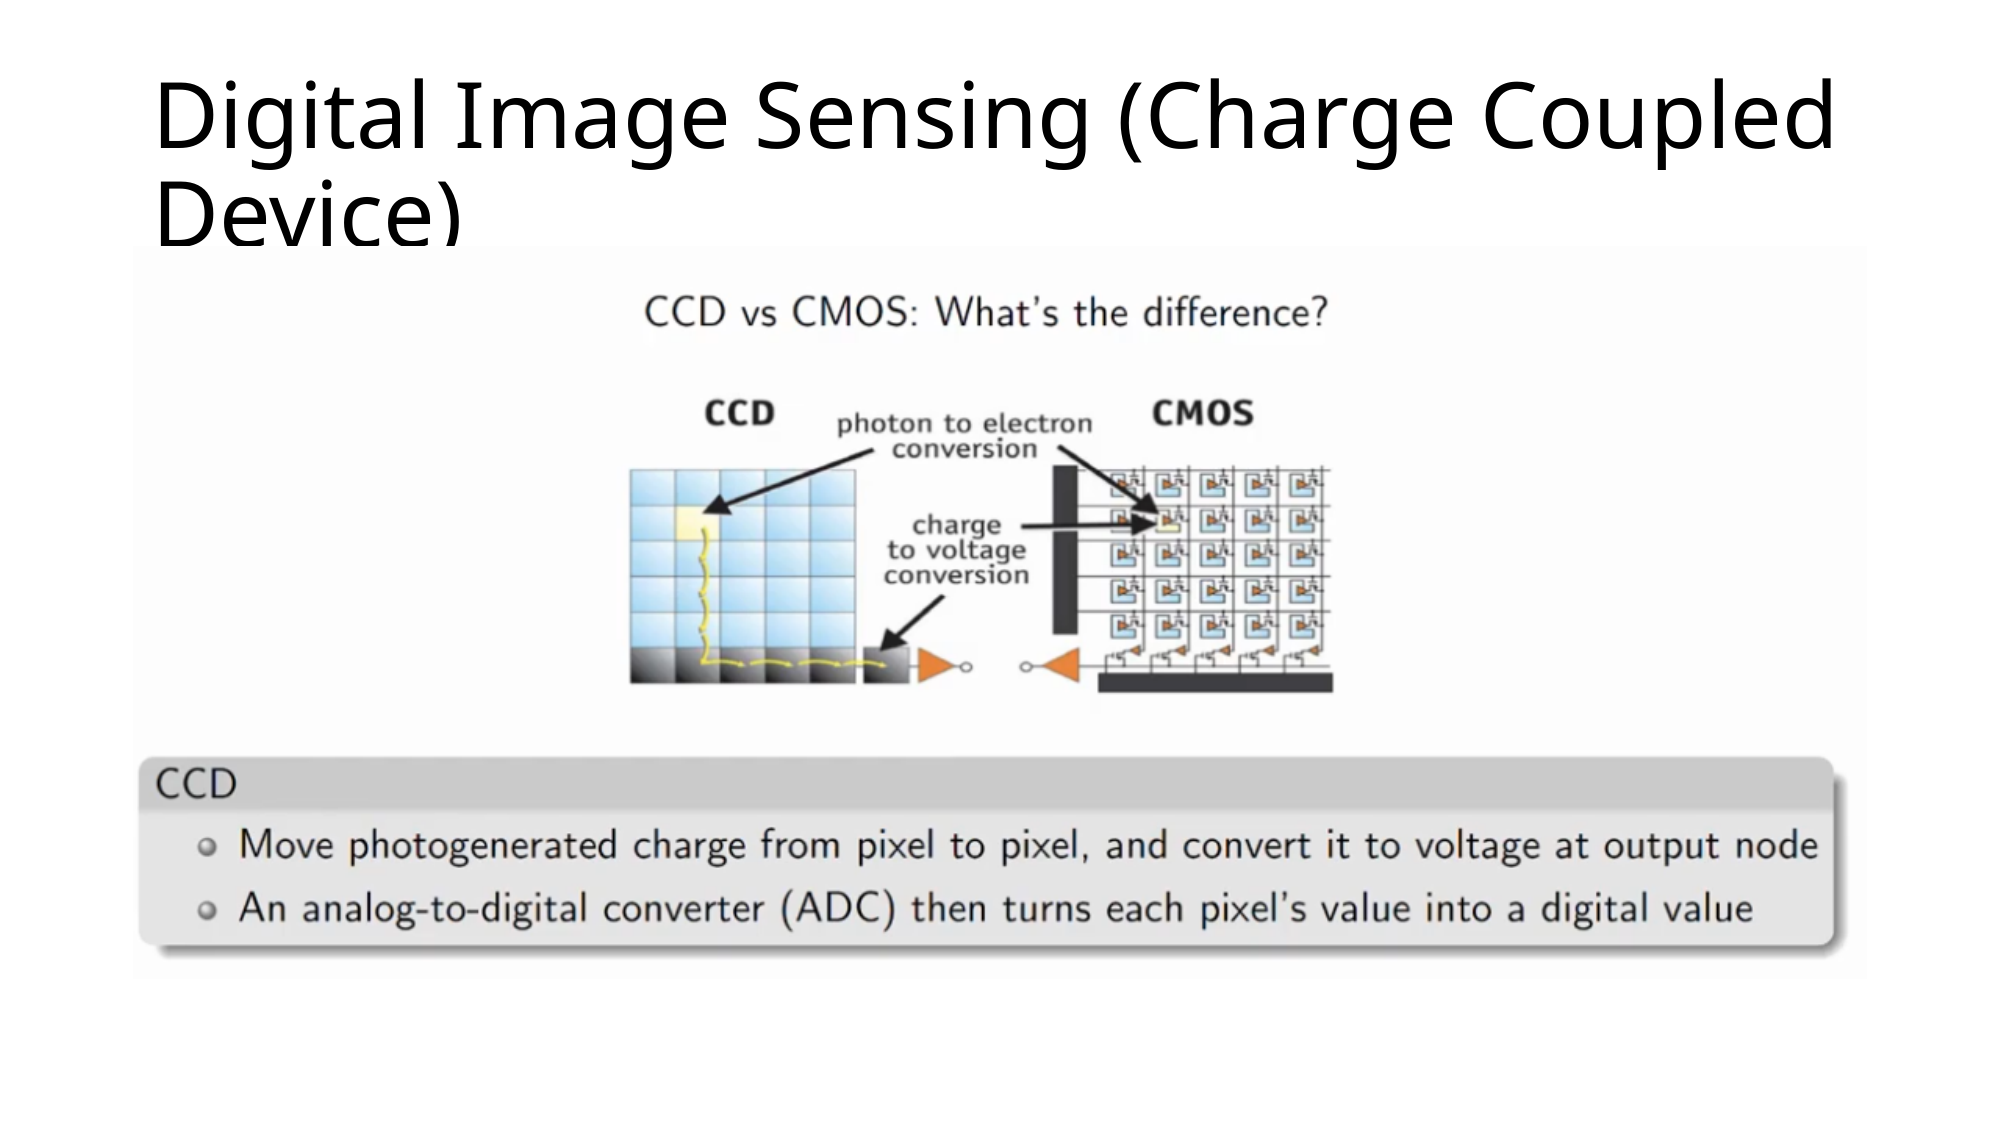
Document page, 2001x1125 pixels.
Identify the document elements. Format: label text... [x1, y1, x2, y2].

picture [133, 246, 1867, 979]
title Digital Image Sensing (Charge Coupled Device) [137, 59, 1941, 278]
